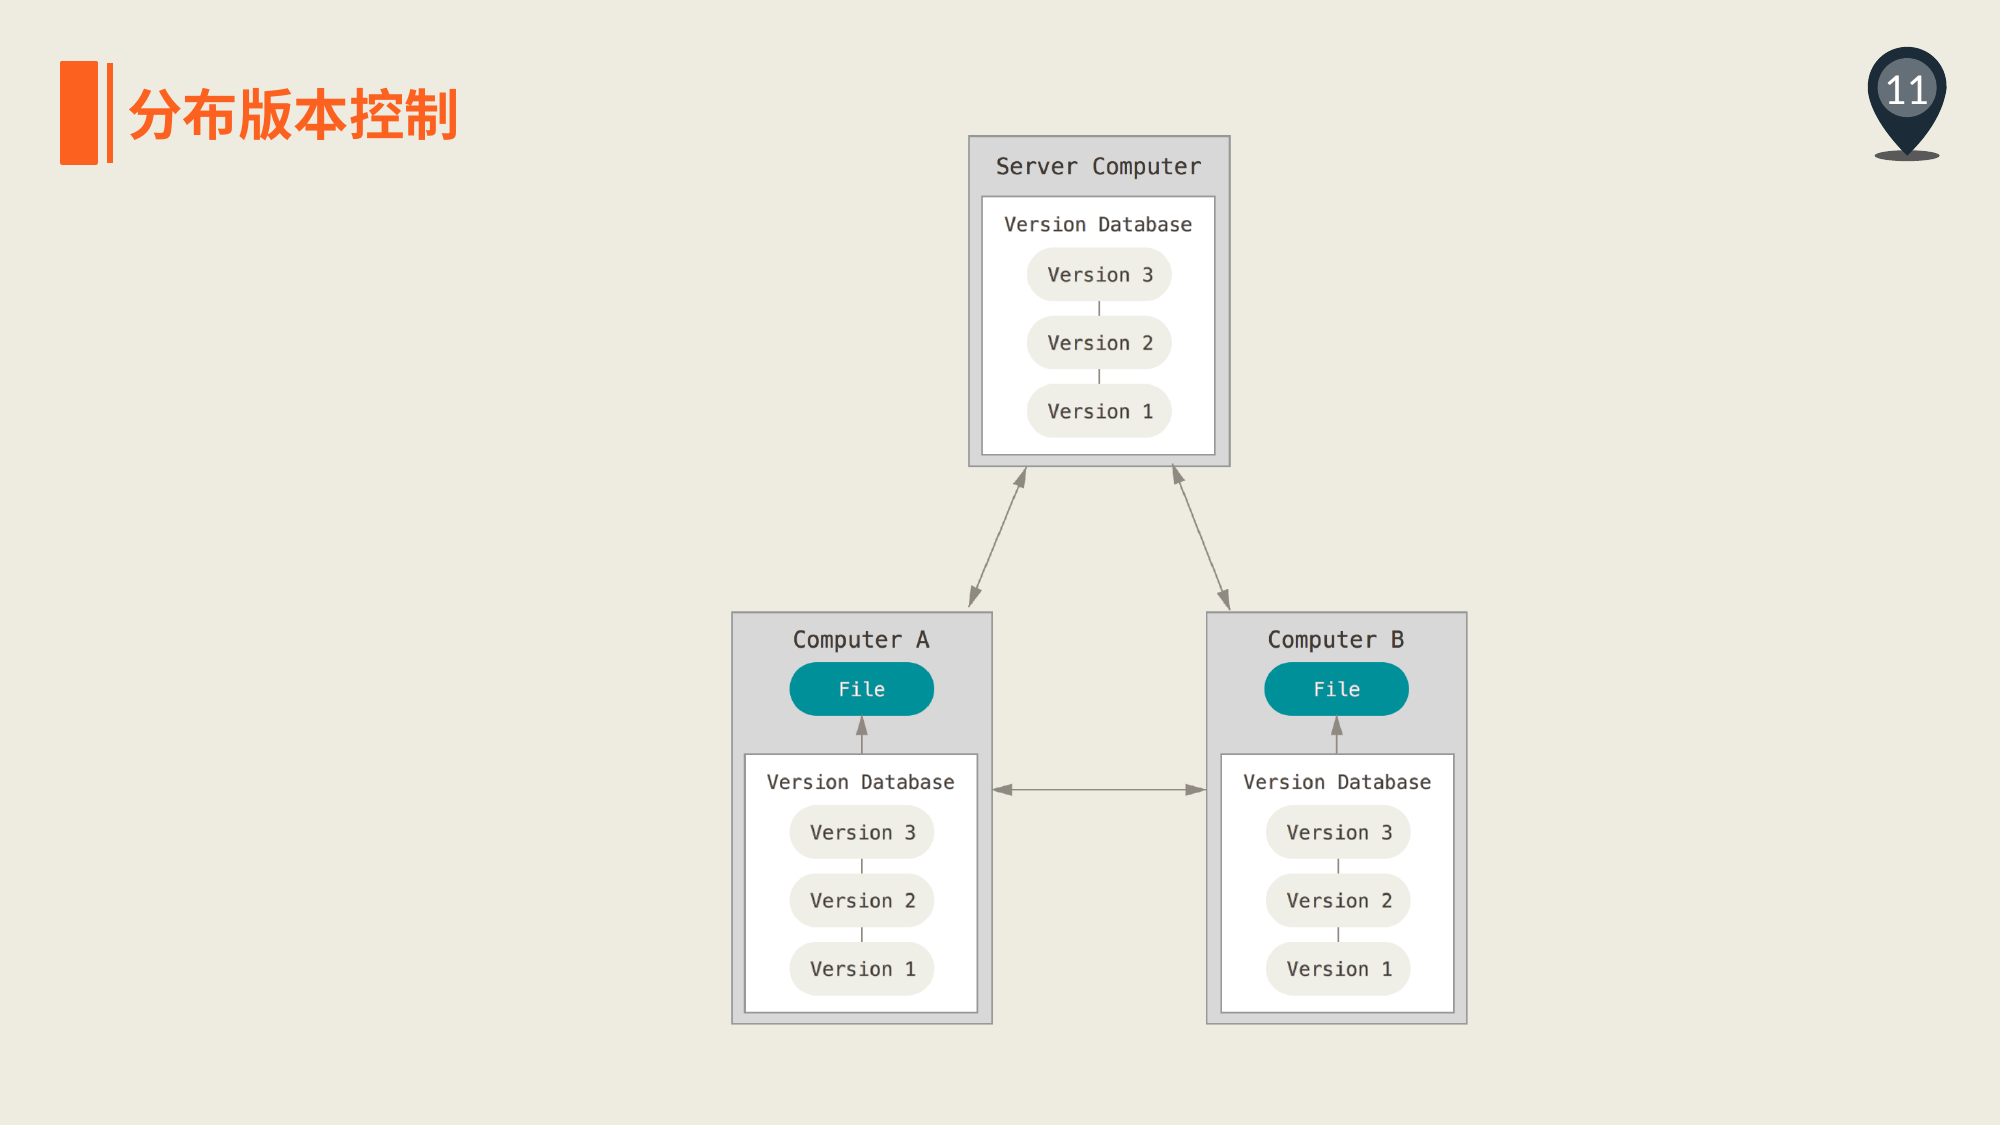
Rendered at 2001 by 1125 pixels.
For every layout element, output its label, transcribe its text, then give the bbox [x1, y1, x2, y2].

slide_number 11 [1673, 57, 2000, 118]
picture [716, 121, 1482, 1039]
text_box [60, 61, 98, 165]
text_box 分布版本控制 [115, 72, 800, 154]
